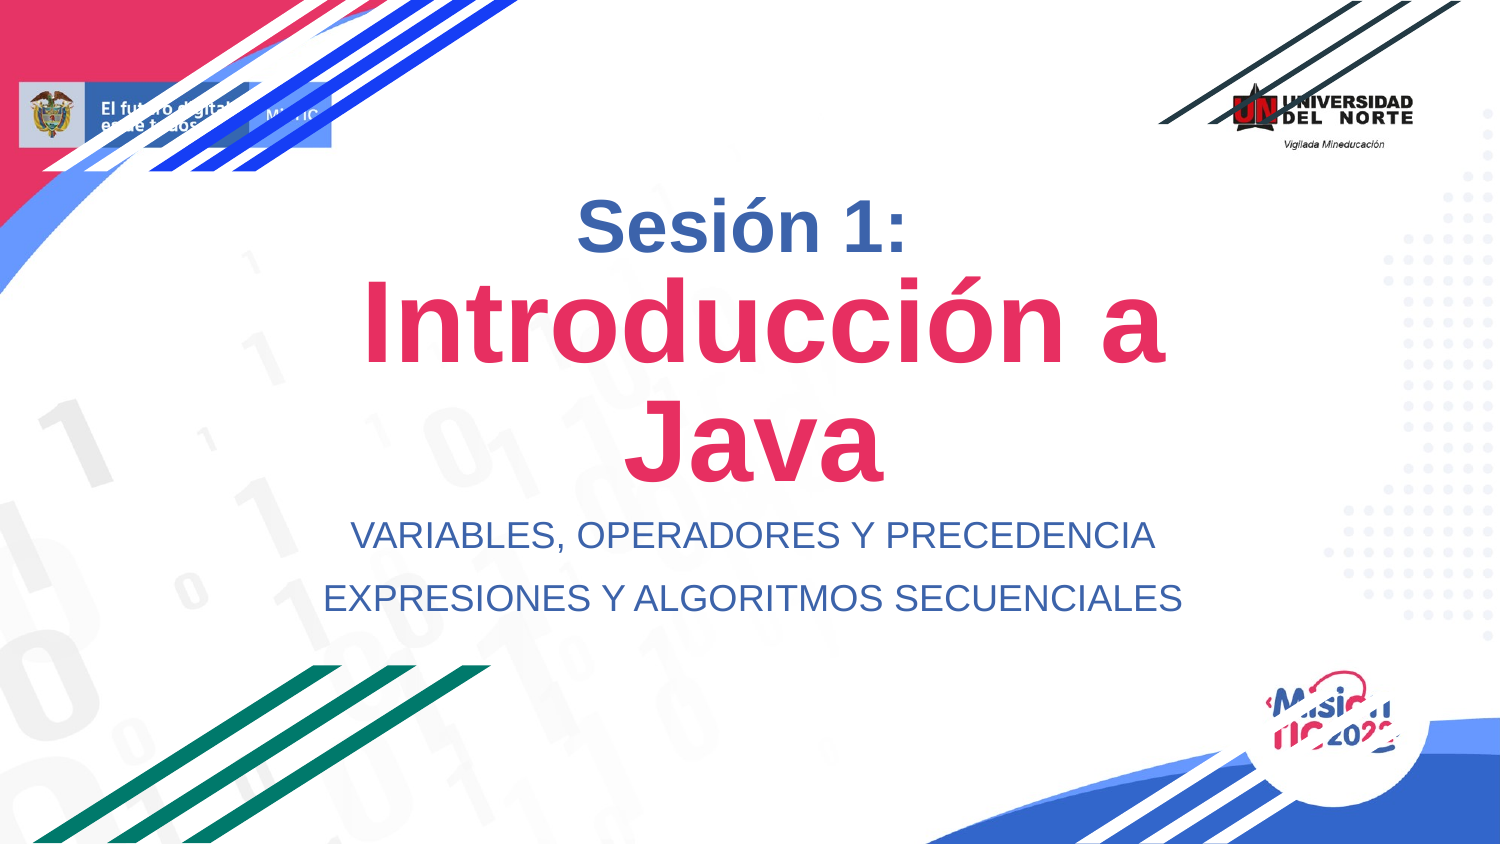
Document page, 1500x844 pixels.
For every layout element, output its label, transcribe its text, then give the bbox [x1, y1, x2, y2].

picture [0, 0, 1500, 844]
title Sesión 1: Introducción a Java [210, 178, 1297, 500]
subtitle VARIABLES, OPERADORES Y PRECEDENCIA EXPRESIONES Y ALGORITMOS SECUENCIALES [180, 500, 1327, 664]
